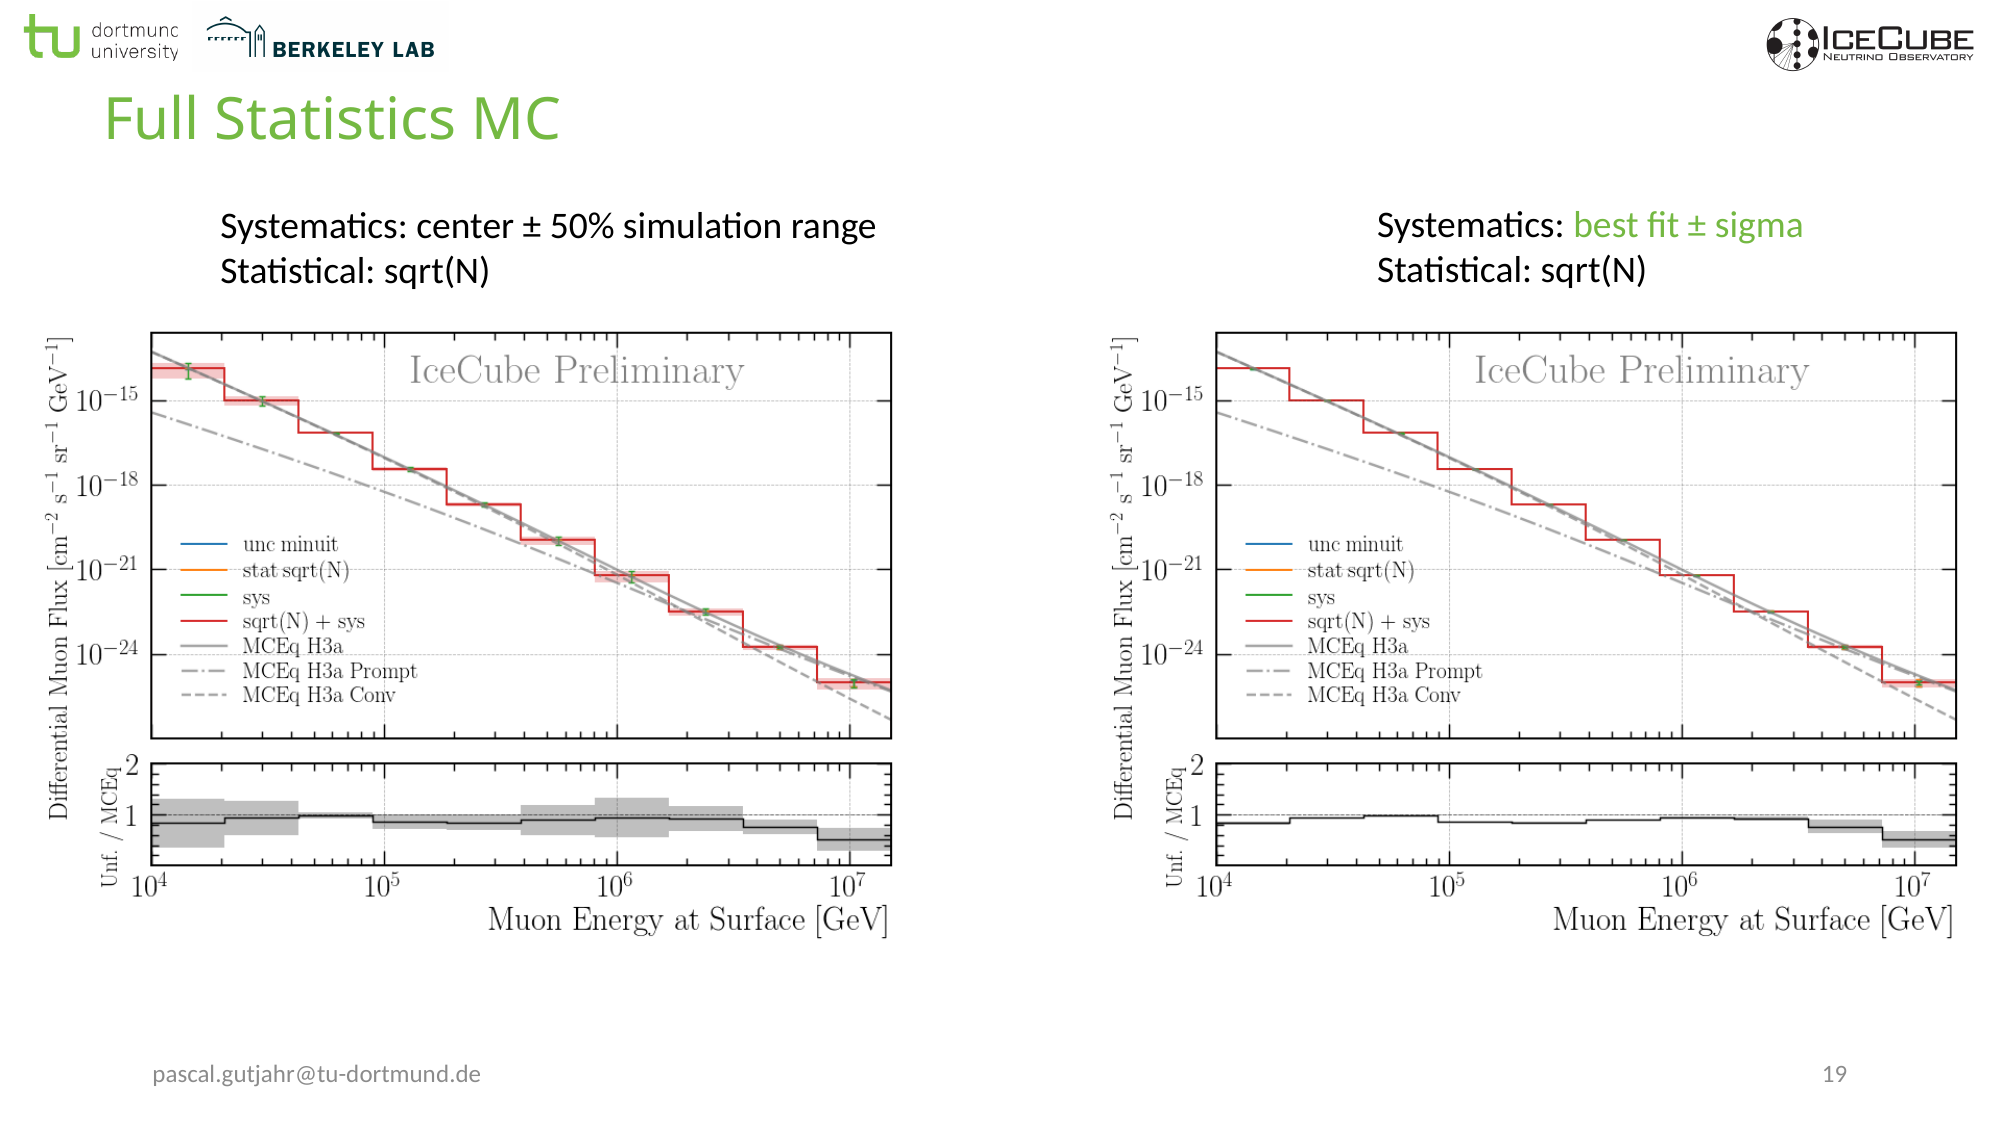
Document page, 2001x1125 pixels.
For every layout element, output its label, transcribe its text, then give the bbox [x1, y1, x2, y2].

slide_number pascal.gutjahr@tu-dortmund.de [137, 1042, 588, 1103]
picture [192, 1, 449, 59]
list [1088, 312, 1977, 960]
slide_number 19 [1412, 1042, 1863, 1103]
text_box Systematics: best fit ± sigma Statistical: sqrt(N) [1362, 192, 1828, 298]
picture [23, 312, 912, 960]
title Full Statistics MC [88, 59, 1977, 182]
text_box Systematics: center ± 50% simulation range Statistical: sqrt(N) [205, 193, 893, 299]
